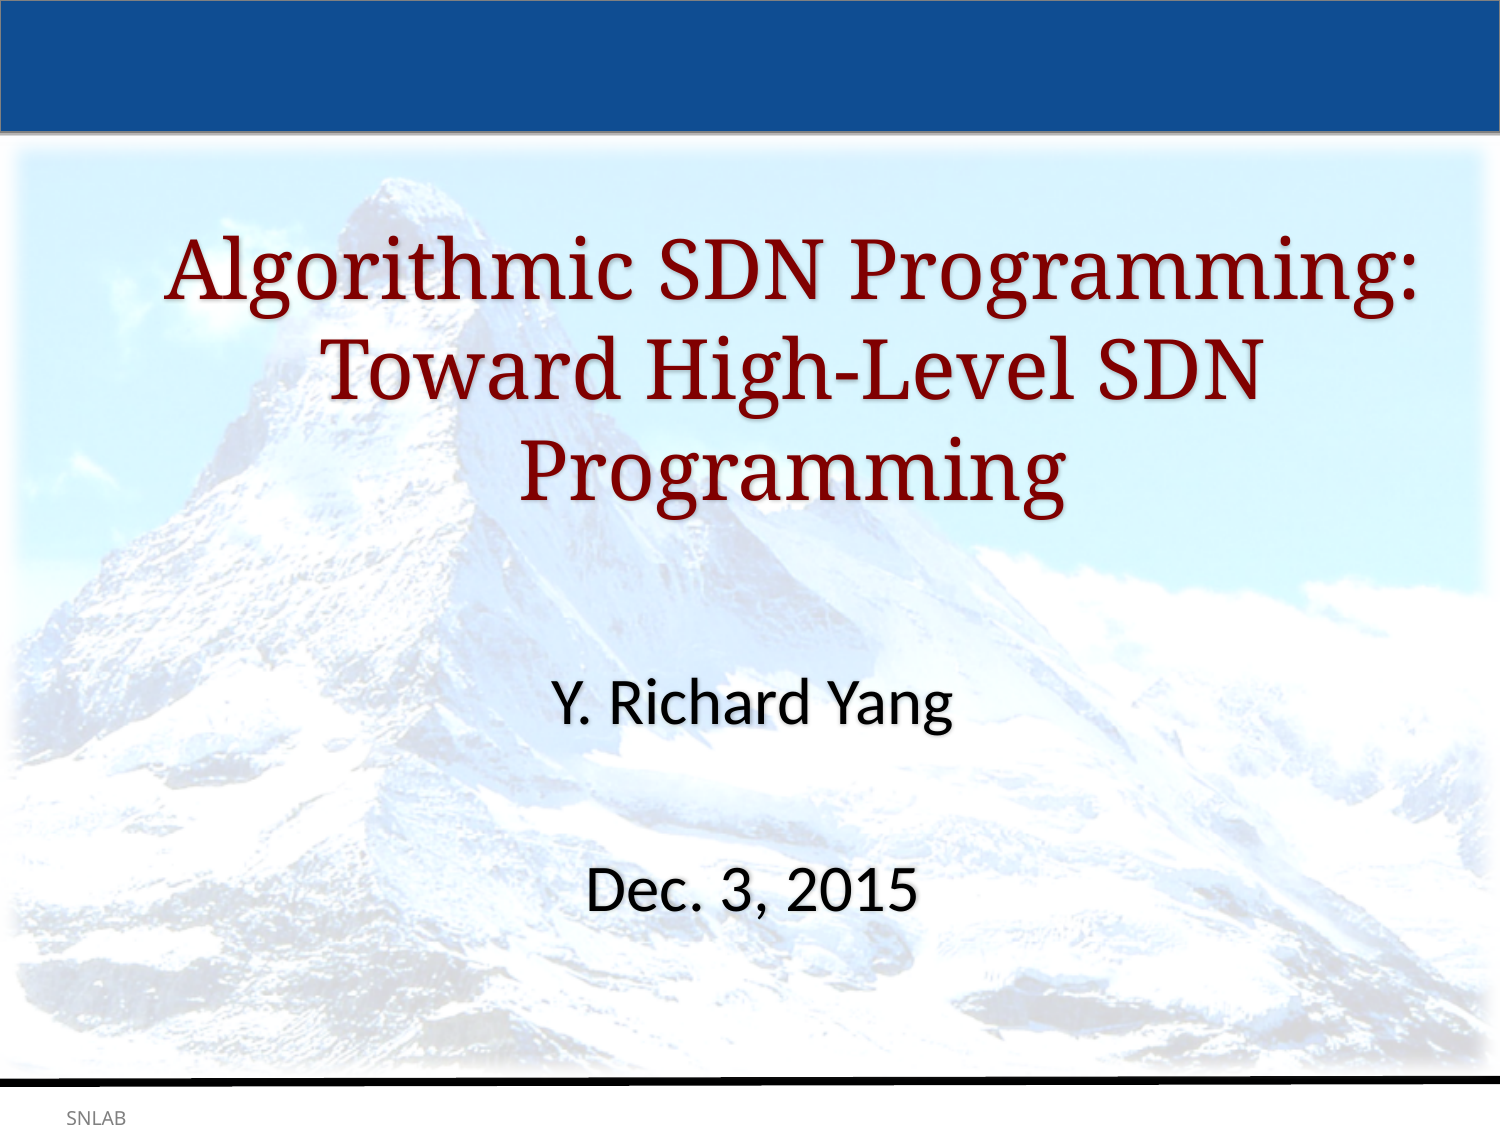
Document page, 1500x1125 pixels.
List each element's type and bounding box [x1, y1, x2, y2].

picture [0, 132, 1500, 1083]
picture [79, 1114, 86, 1125]
picture [0, 1085, 1500, 1125]
